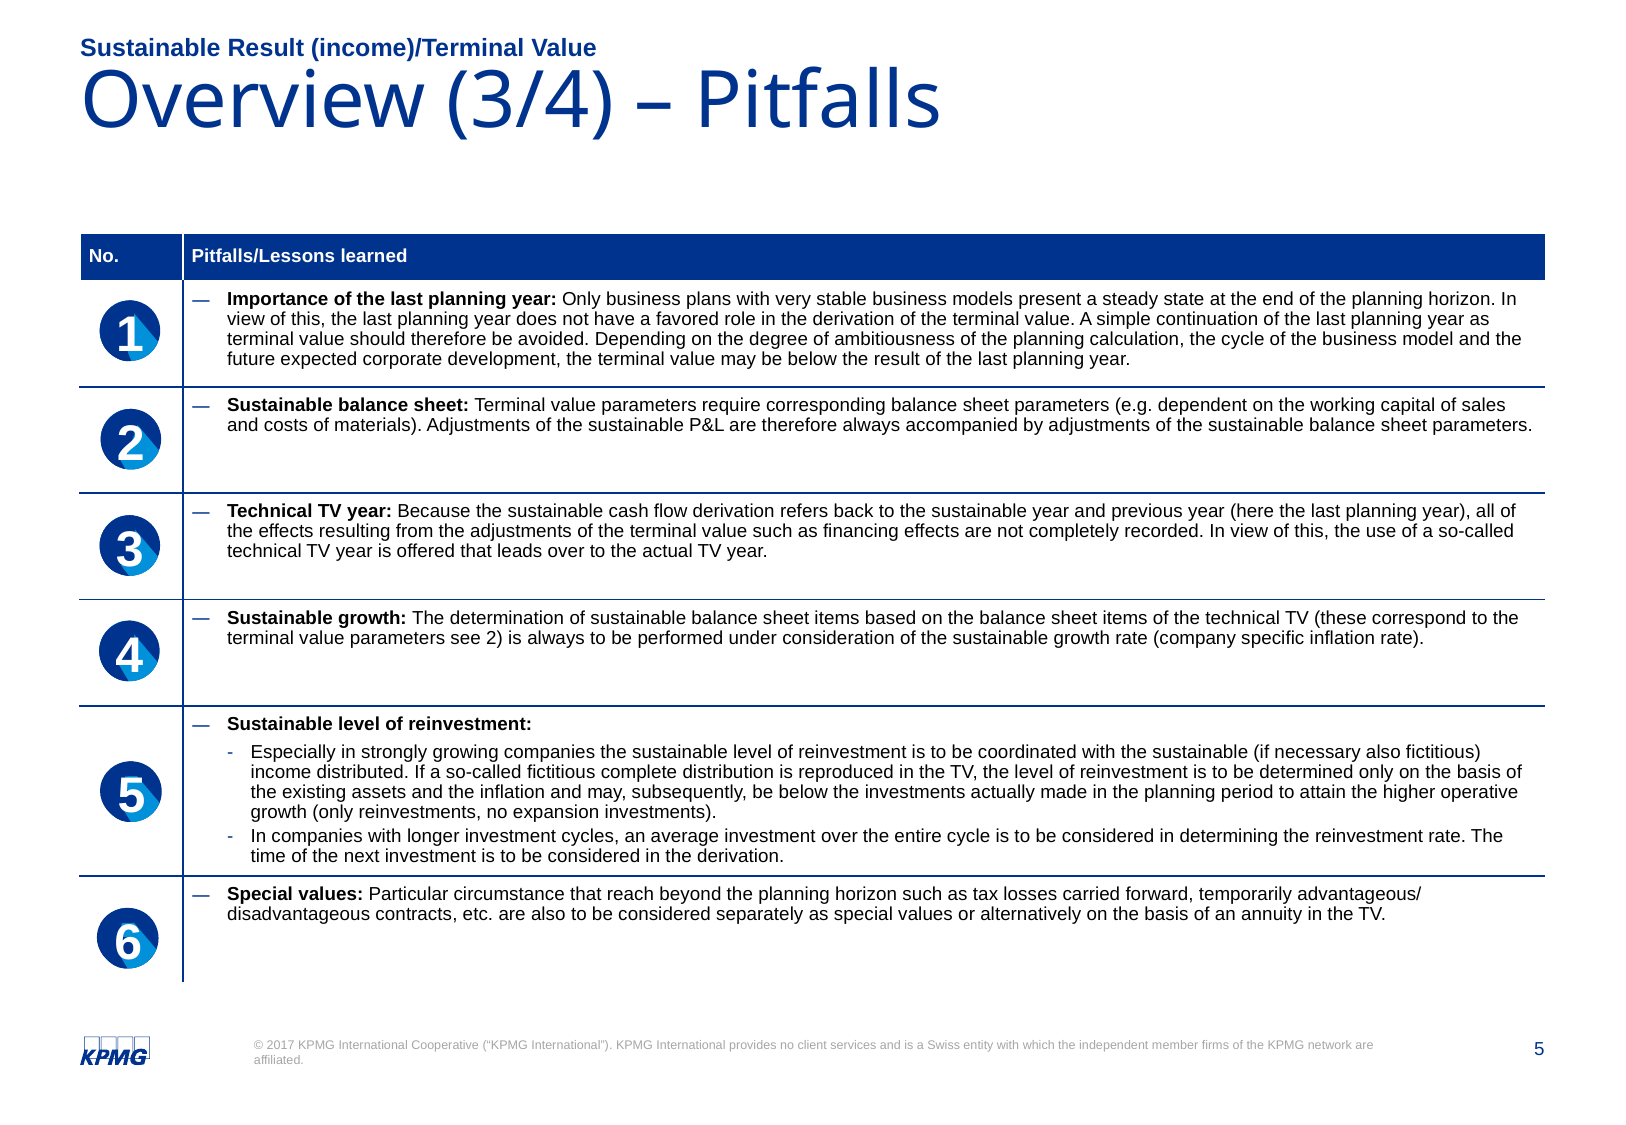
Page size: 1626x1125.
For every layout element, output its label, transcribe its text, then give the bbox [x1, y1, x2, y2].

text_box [99, 294, 161, 371]
table_header No. [81, 234, 182, 280]
table_cell Sustainable level of reinvestment: Especially in strongly growing companies the sustainable level of reinvestment is to be coordinated with the sustainable (if necessary also fictitious) income distributed. If a so-called fictitious complete distribution is reproduced in the TV, the level of reinvestment is to be determined only on the basis of the existing assets and the inflation and may, subsequently, be below the investments actually made in the planning period to attain the higher operative growth (only reinvestments, no expansion investments). In companies with longer investment cycles, an average investment over the entire cycle is to be considered in determining the reinvestment rate. The time of the next investment is to be considered in the derivation. [184, 707, 1545, 875]
table_cell Technical TV year: Because the sustainable cash flow derivation refers back to the sustainable year and previous year (here the last planning year), all of the effects resulting from the adjustments of the terminal value such as financing effects are not completely recorded. In view of this, the use of a so-called technical TV year is offered that leads over to the actual TV year. [184, 494, 1545, 599]
title Overview (3/4) – Pitfalls [80, 74, 1545, 193]
table_cell [81, 707, 182, 875]
table_cell [81, 388, 182, 492]
table_cell [81, 494, 182, 599]
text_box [99, 755, 162, 831]
table_cell [81, 281, 182, 386]
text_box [96, 901, 159, 978]
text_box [99, 614, 161, 691]
table_header Pitfalls/Lessons learned [184, 234, 1545, 280]
table_cell [81, 877, 182, 982]
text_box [99, 509, 161, 585]
table_cell [81, 600, 182, 705]
table_cell Sustainable growth: The determination of sustainable balance sheet items based on the balance sheet items of the technical TV (these correspond to the terminal value parameters see 2) is always to be performed under consideration of the sustainable growth rate (company specific inflation rate). [184, 600, 1545, 705]
list Sustainable Result (income)/Terminal Value [80, 33, 1490, 62]
table_cell Special values: Particular circumstance that reach beyond the planning horizon such as tax losses carried forward, temporarily advantageous/ disadvantageous contracts, etc. are also to be considered separately as special values or alternatively on the basis of an annuity in the TV. [184, 877, 1545, 982]
table_cell Importance of the last planning year: Only business plans with very stable business models present a steady state at the end of the planning horizon. In view of this, the last planning year does not have a favored role in the derivation of the terminal value. A simple continuation of the last planning year as terminal value should therefore be avoided. Depending on the degree of ambitiousness of the planning calculation, the cycle of the business model and the future expected corporate development, the terminal value may be below the result of the last planning year. [184, 281, 1545, 386]
table_cell Sustainable balance sheet: Terminal value parameters require corresponding balance sheet parameters (e.g. dependent on the working capital of sales and costs of materials). Adjustments of the sustainable P&L are therefore always accompanied by adjustments of the sustainable balance sheet parameters. [184, 388, 1545, 492]
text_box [100, 402, 162, 479]
